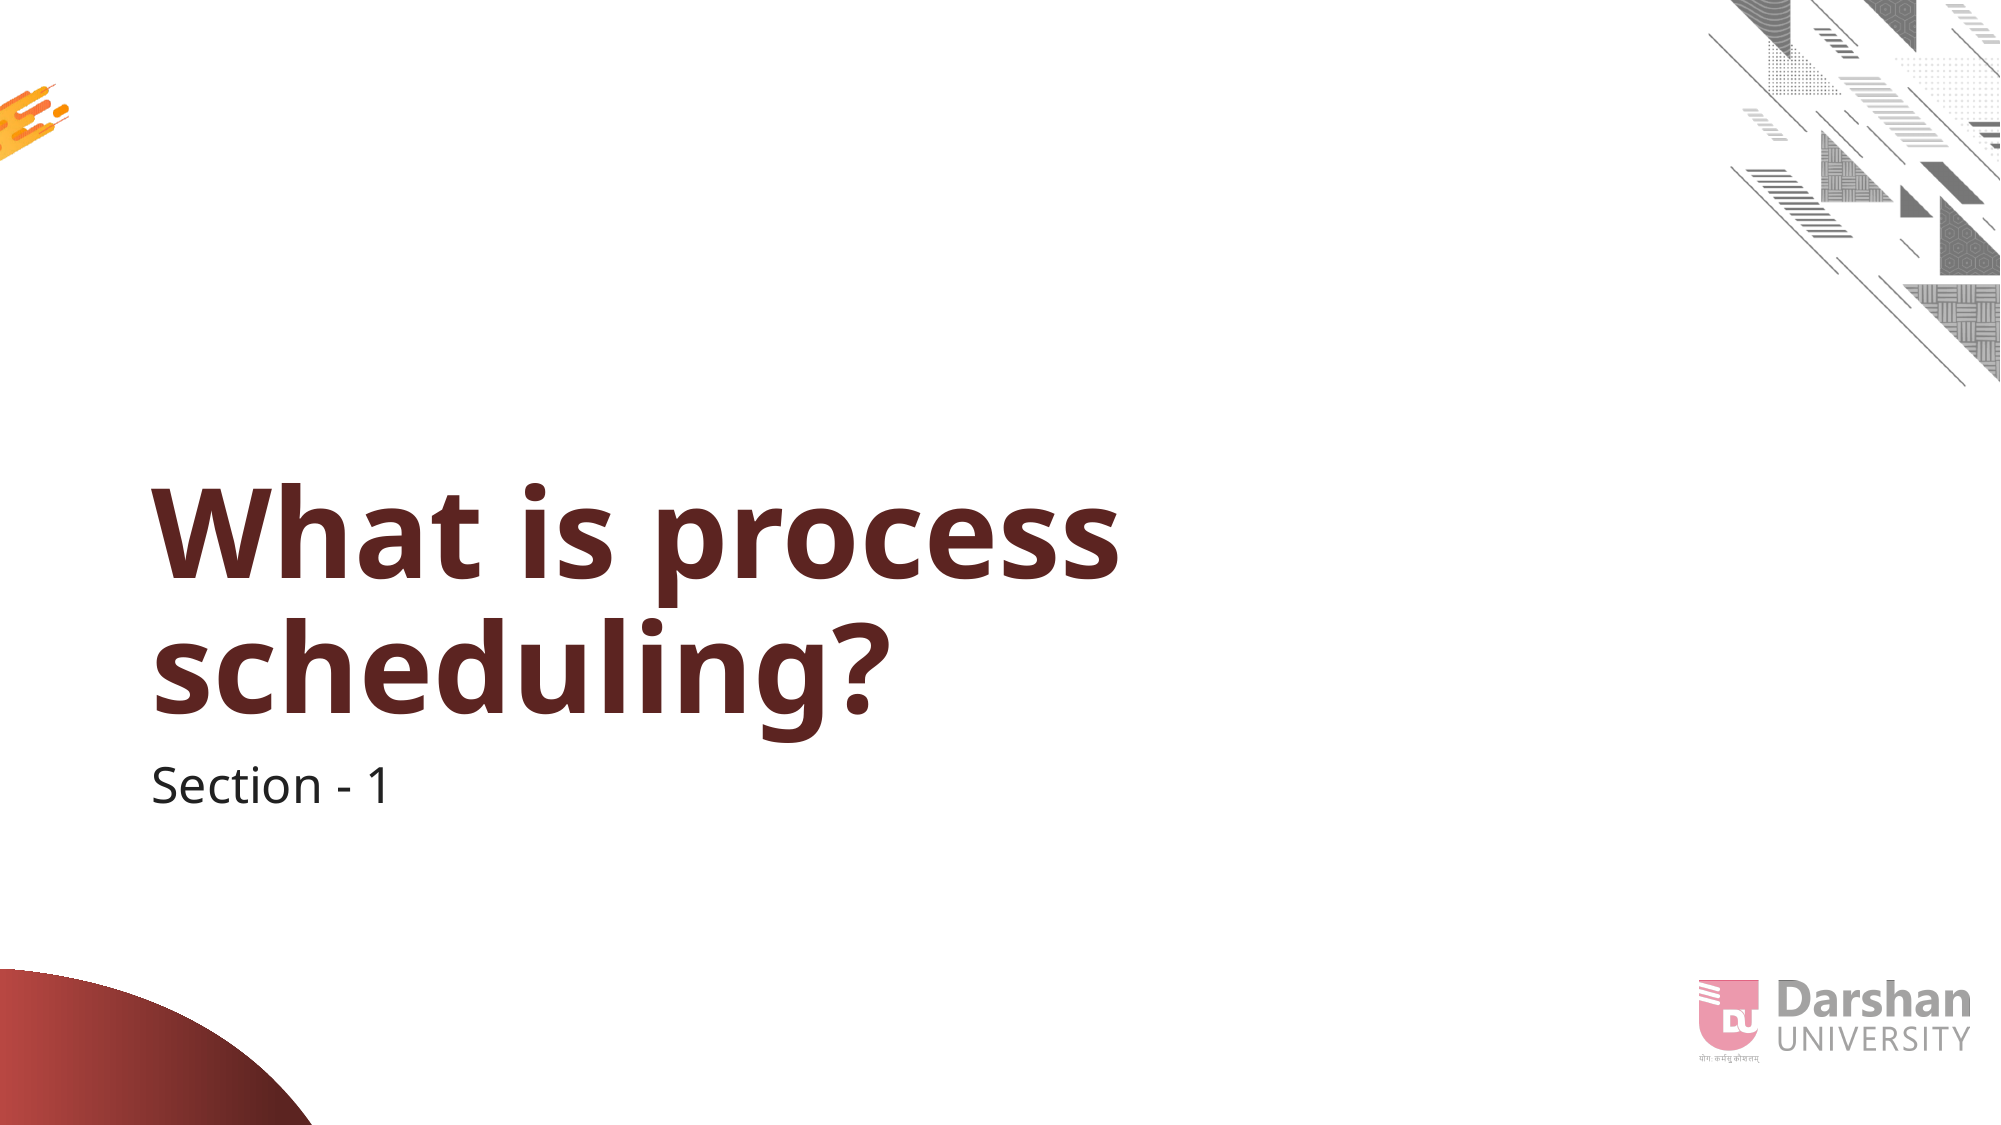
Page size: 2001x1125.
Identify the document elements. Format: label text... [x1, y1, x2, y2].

picture [0, 65, 90, 193]
list Section - 1 [136, 752, 1862, 999]
title What is process scheduling? [136, 280, 1862, 749]
table_header 16 [1699, 980, 1970, 1063]
